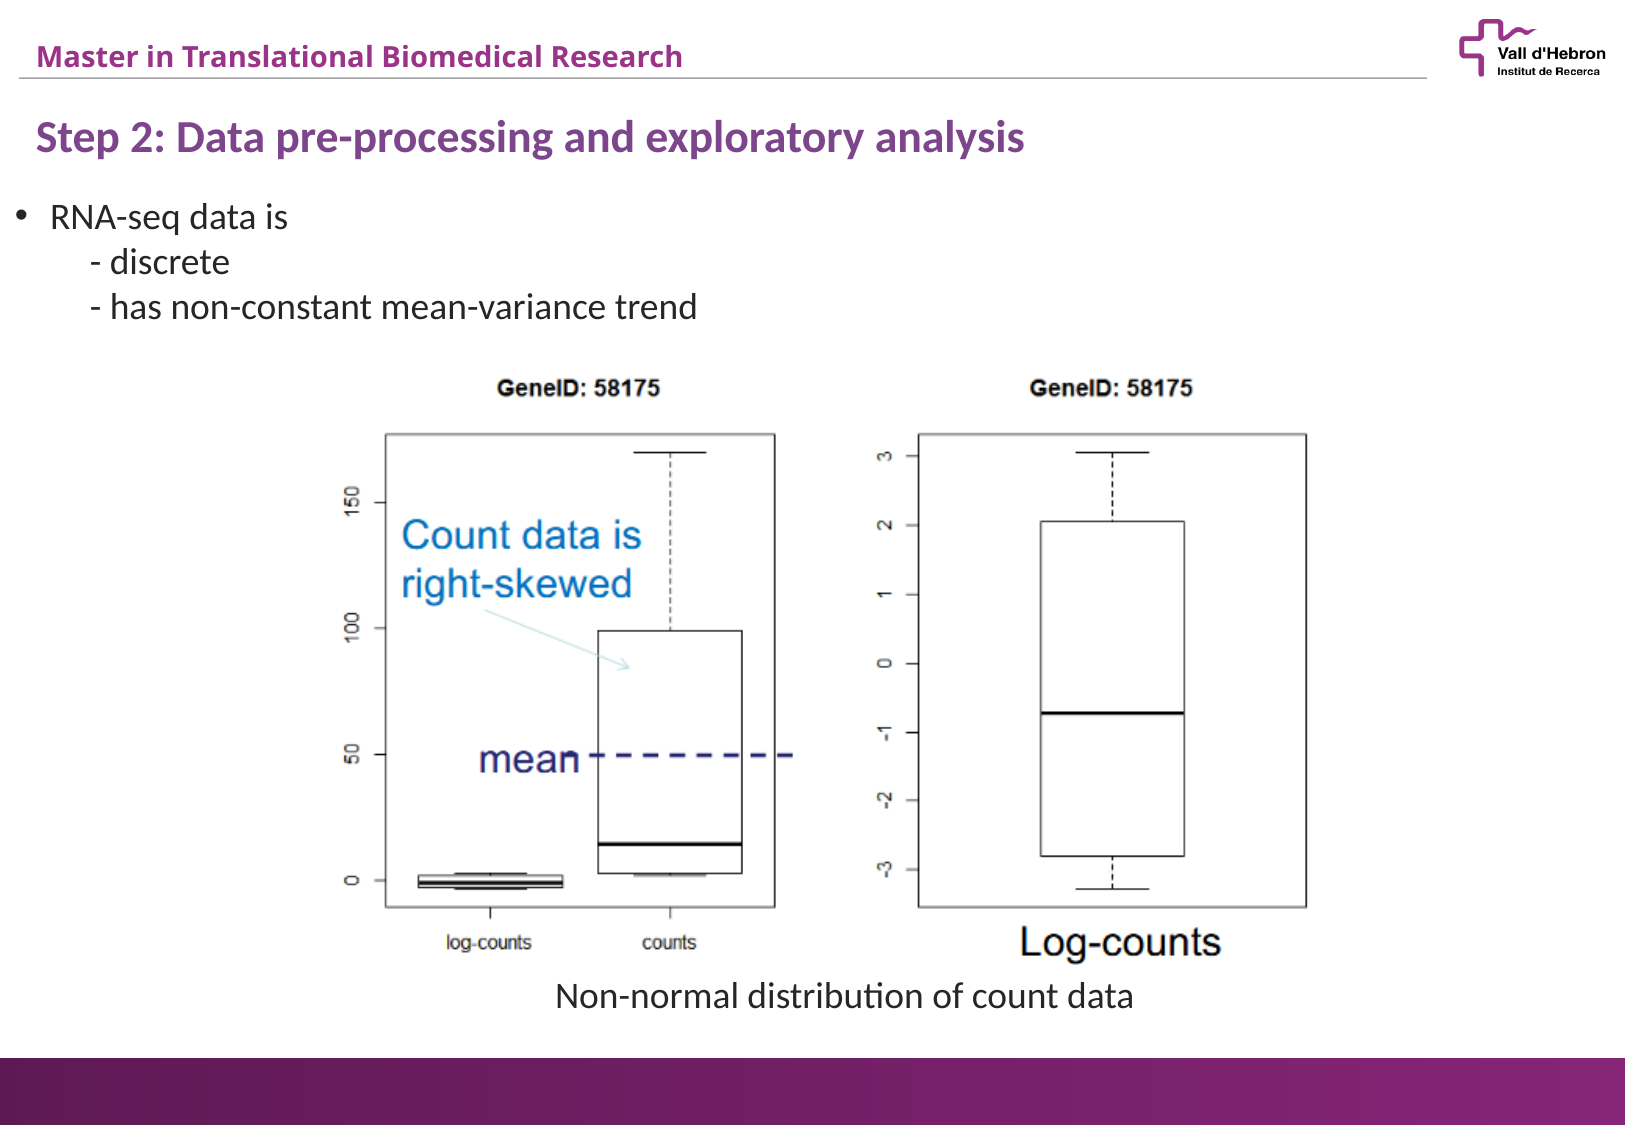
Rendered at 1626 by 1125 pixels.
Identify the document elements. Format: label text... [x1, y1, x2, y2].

picture [1458, 19, 1606, 77]
picture [209, 361, 1437, 965]
text_box Step 2: Data pre-processing and exploratory analysis [21, 99, 1439, 170]
text_box Non-normal distribution of count data [540, 973, 1150, 1024]
text_box RNA-seq data is - discrete - has non-constant mean-variance trend [0, 184, 813, 335]
